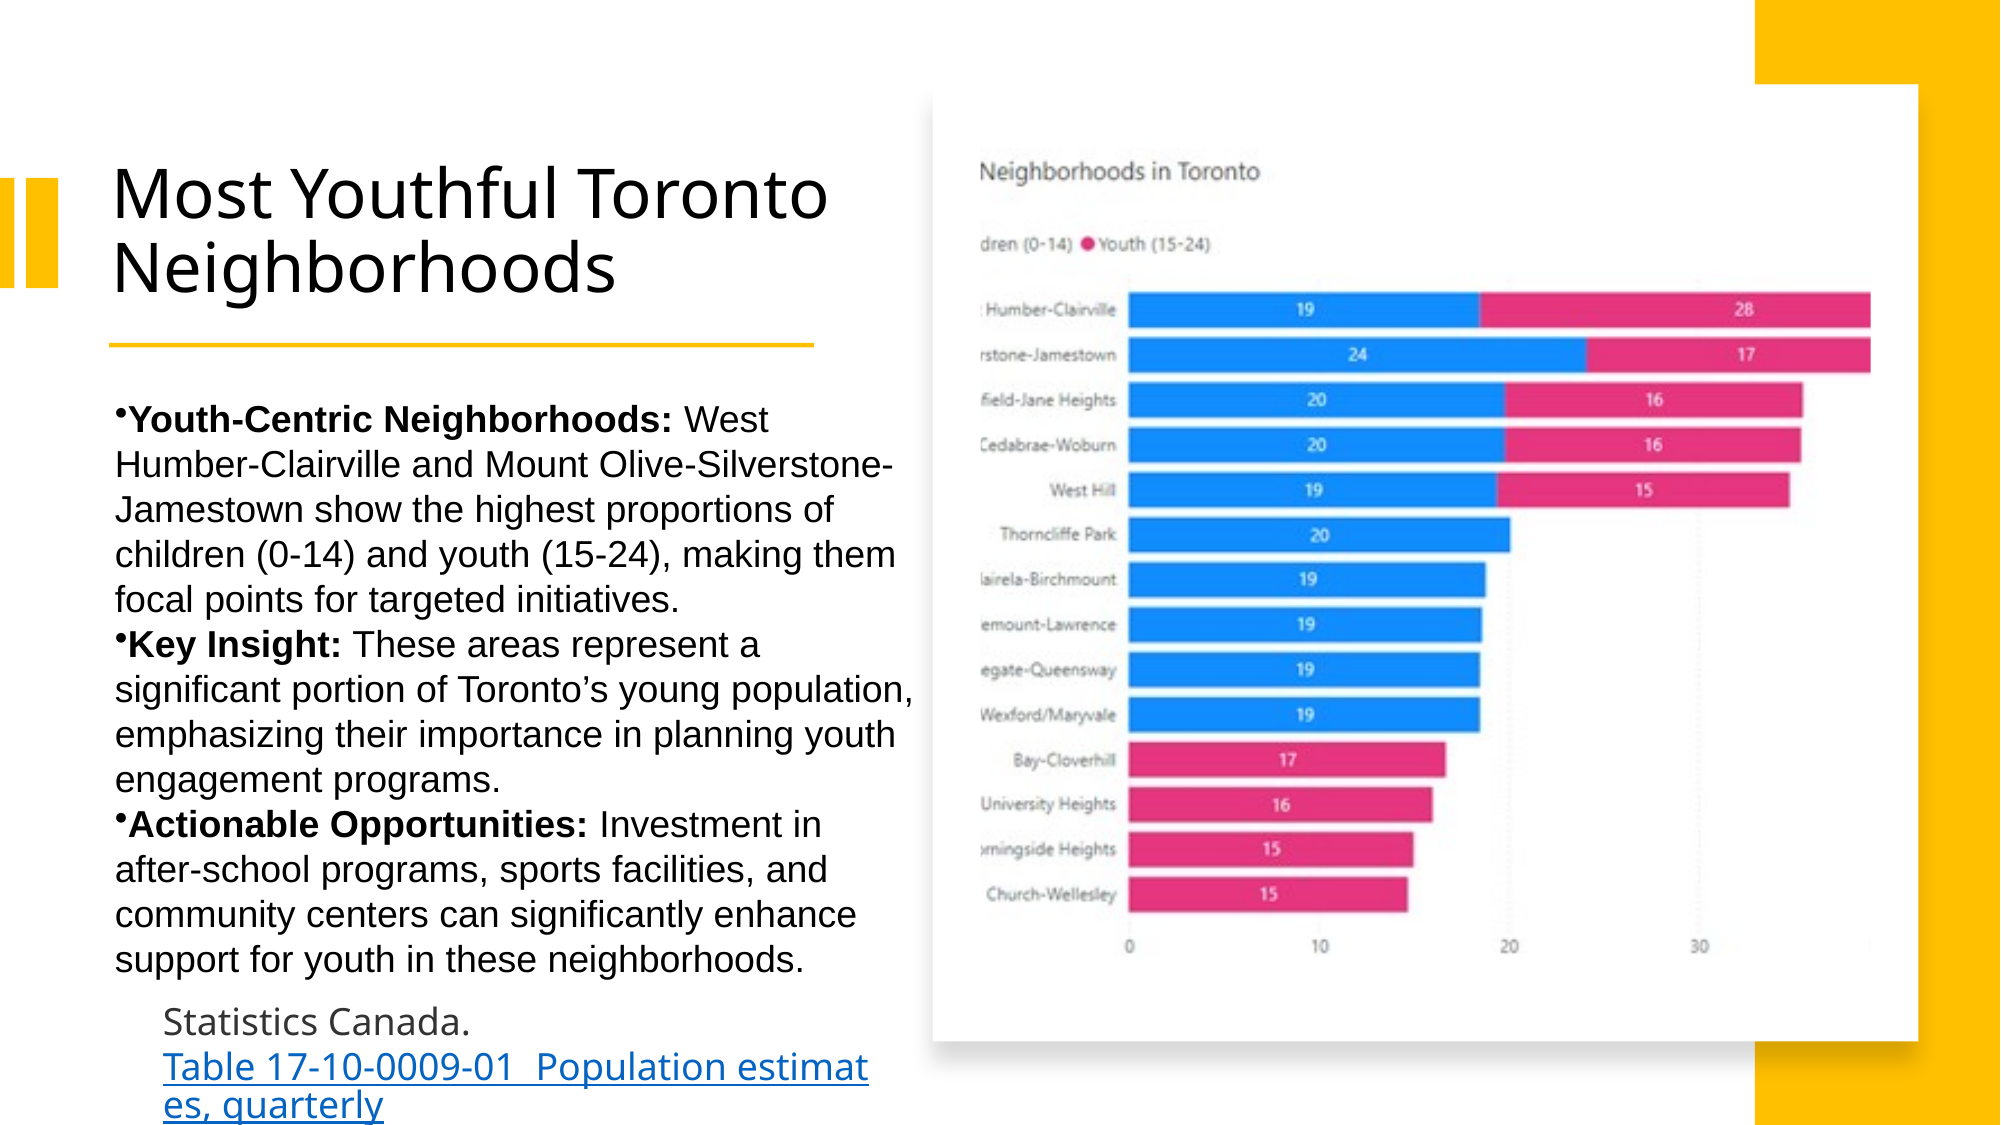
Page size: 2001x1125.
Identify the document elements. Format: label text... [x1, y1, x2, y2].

title Most Youthful Toronto Neighborhoods [96, 140, 845, 326]
list [96, 382, 845, 1036]
text_box [0, 0, 1753, 1125]
picture [980, 130, 1871, 995]
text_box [0, 177, 59, 289]
text_box [931, 82, 1921, 1043]
text_box [1753, 0, 2000, 1125]
text_box Statistics Canada. Table 17-10-0009-01 Population estimates, quarterly [148, 990, 897, 1102]
text_box Youth-Centric Neighborhoods: West Humber-Clairville and Mount Olive-Silverstone-Jamestown show the highest proportions of children (0-14) and youth (15-24), making them focal points for targeted initiatives. Key Insight: These areas represent a significant portion of Toronto’s young population, emphasizing their importance in planning youth engagement programs. Actionable Opportunities: Investment in after-school programs, sports facilities, and community centers can significantly enhance support for youth in these neighborhoods. [99, 387, 931, 988]
text_box [107, 341, 816, 349]
